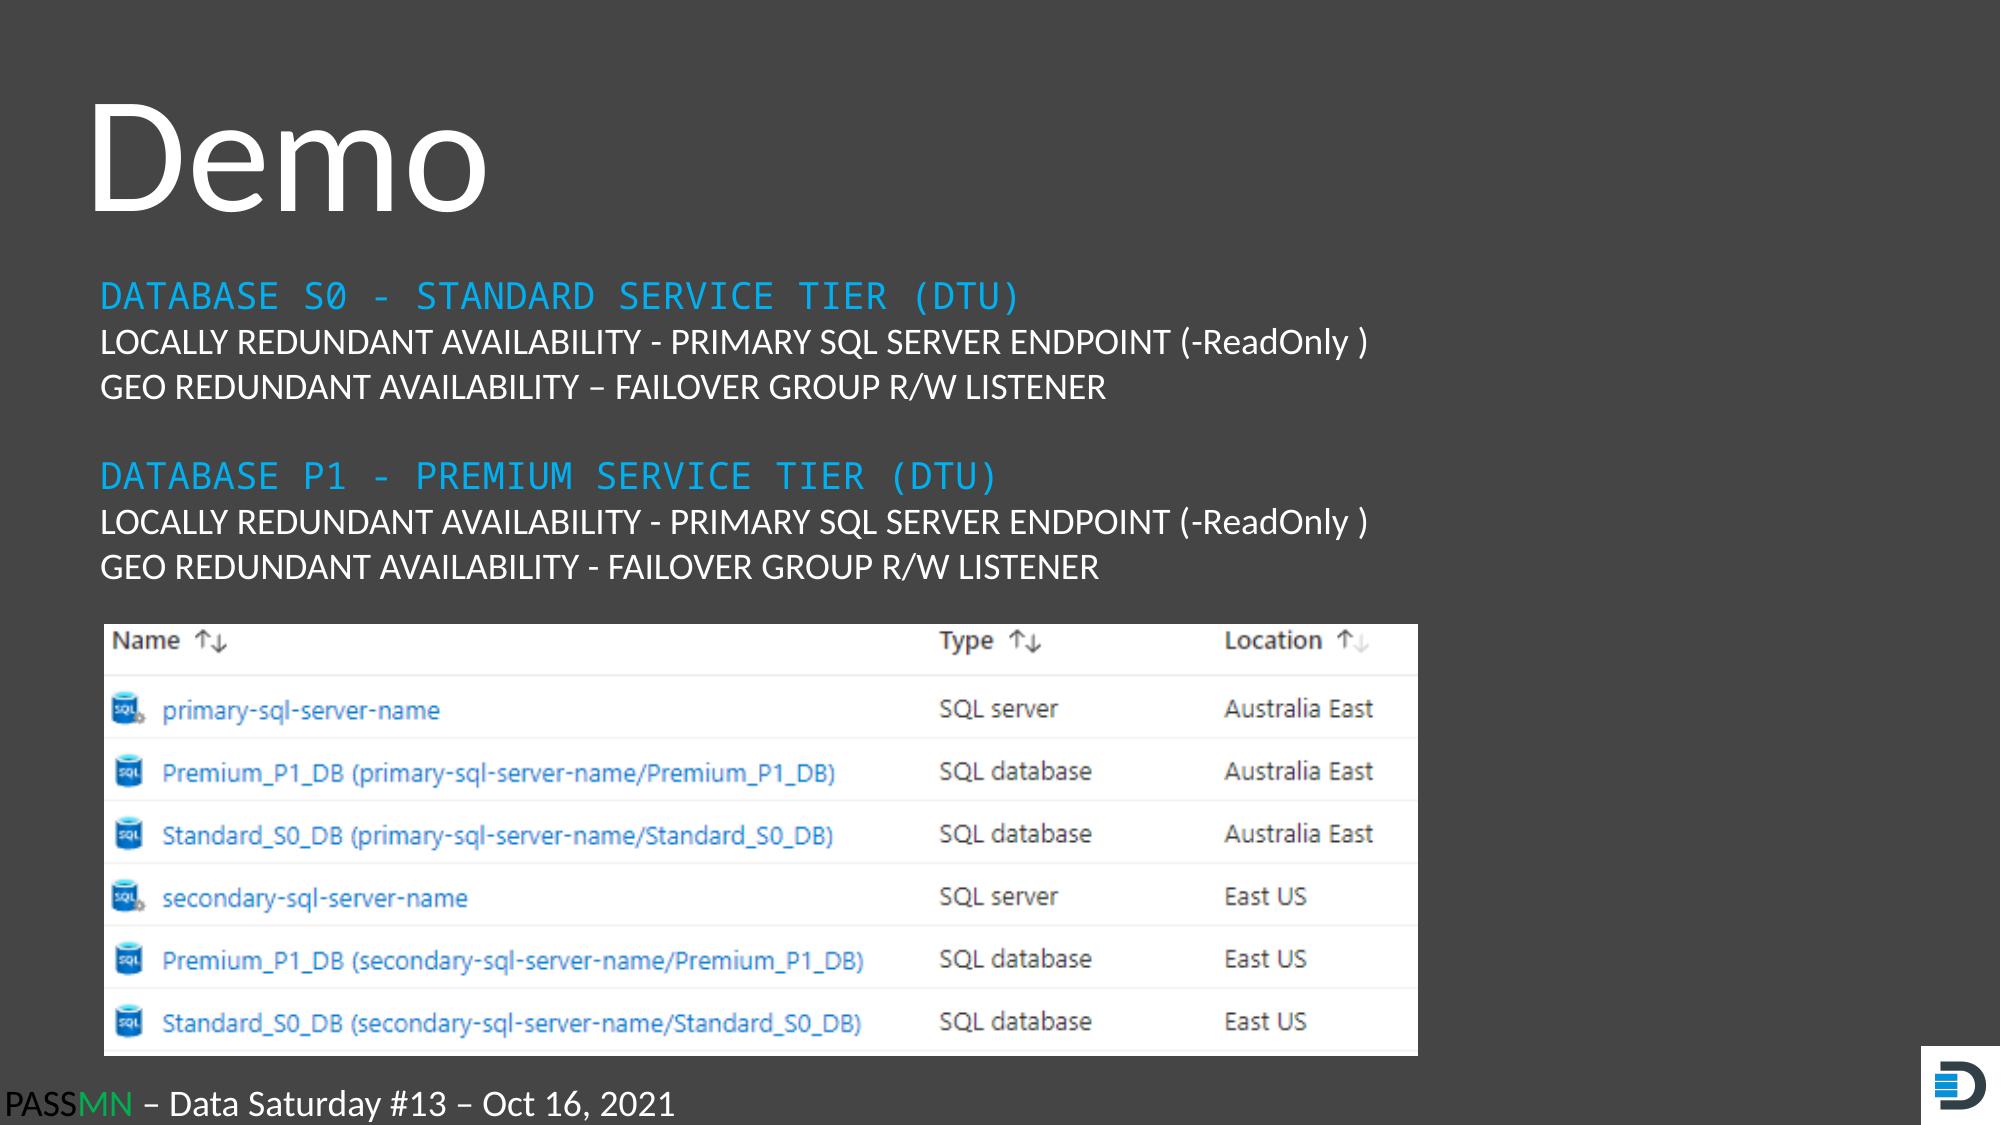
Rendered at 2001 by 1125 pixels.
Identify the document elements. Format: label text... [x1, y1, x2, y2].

picture [104, 624, 1418, 1056]
picture [1921, 1046, 2000, 1125]
text_box Demo [69, 59, 1111, 296]
text_box DATABASE S0 - STANDARD SERVICE TIER (DTU) LOCALLY REDUNDANT AVAILABILITY - PRIMARY SQL SERVER ENDPOINT (-ReadOnly ) GEO REDUNDANT AVAILABILITY – FAILOVER GROUP R/W LISTENER DATABASE P1 - PREMIUM SERVICE TIER (DTU) LOCALLY REDUNDANT AVAILABILITY - PRIMARY SQL SERVER ENDPOINT (-ReadOnly ) GEO REDUNDANT AVAILABILITY - FAILOVER GROUP R/W LISTENER [85, 264, 1579, 640]
